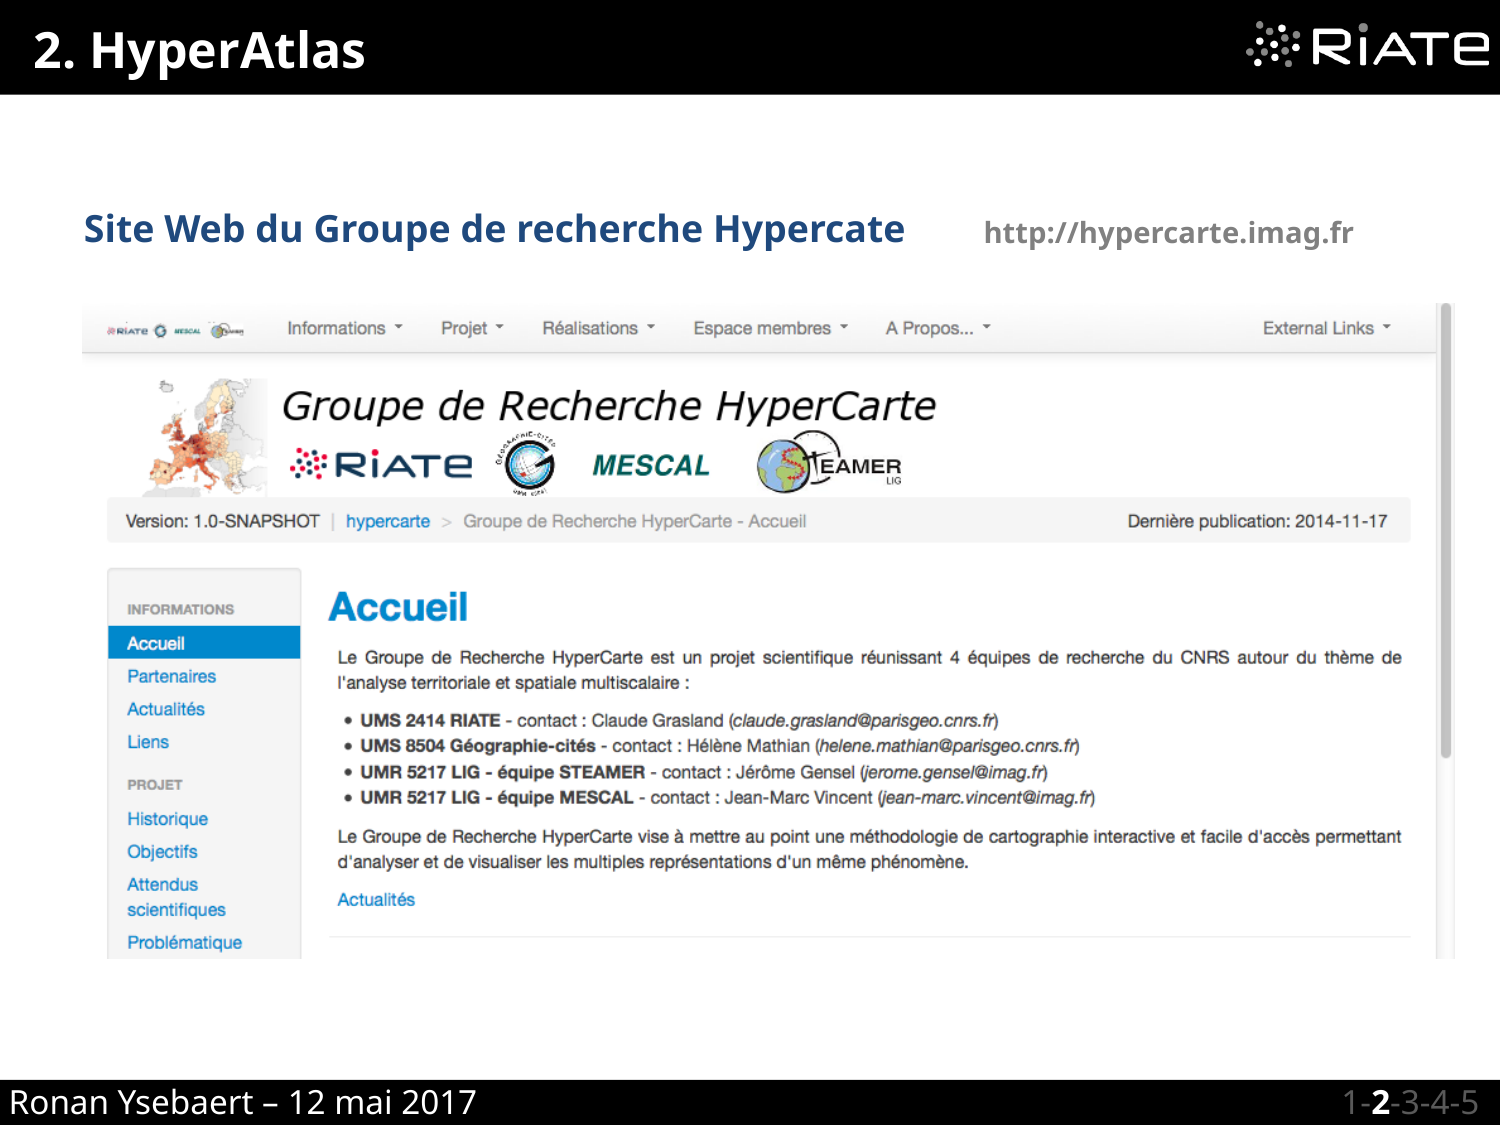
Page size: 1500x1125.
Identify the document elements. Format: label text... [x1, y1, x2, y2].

text_box 1-2-3-4-5 [834, 1073, 1495, 1125]
text_box 2. HyperAtlas [19, 10, 1058, 86]
text_box [0, 0, 1500, 97]
text_box [655, 1078, 834, 1125]
text_box http://hypercarte.imag.fr [867, 206, 1471, 257]
text_box [1495, 1078, 1500, 1125]
picture [1245, 21, 1489, 67]
text_box Ronan Ysebaert – 12 mai 2017 [0, 1073, 655, 1125]
picture [82, 303, 1455, 960]
text_box Site Web du Groupe de recherche Hypercate [63, 197, 928, 258]
